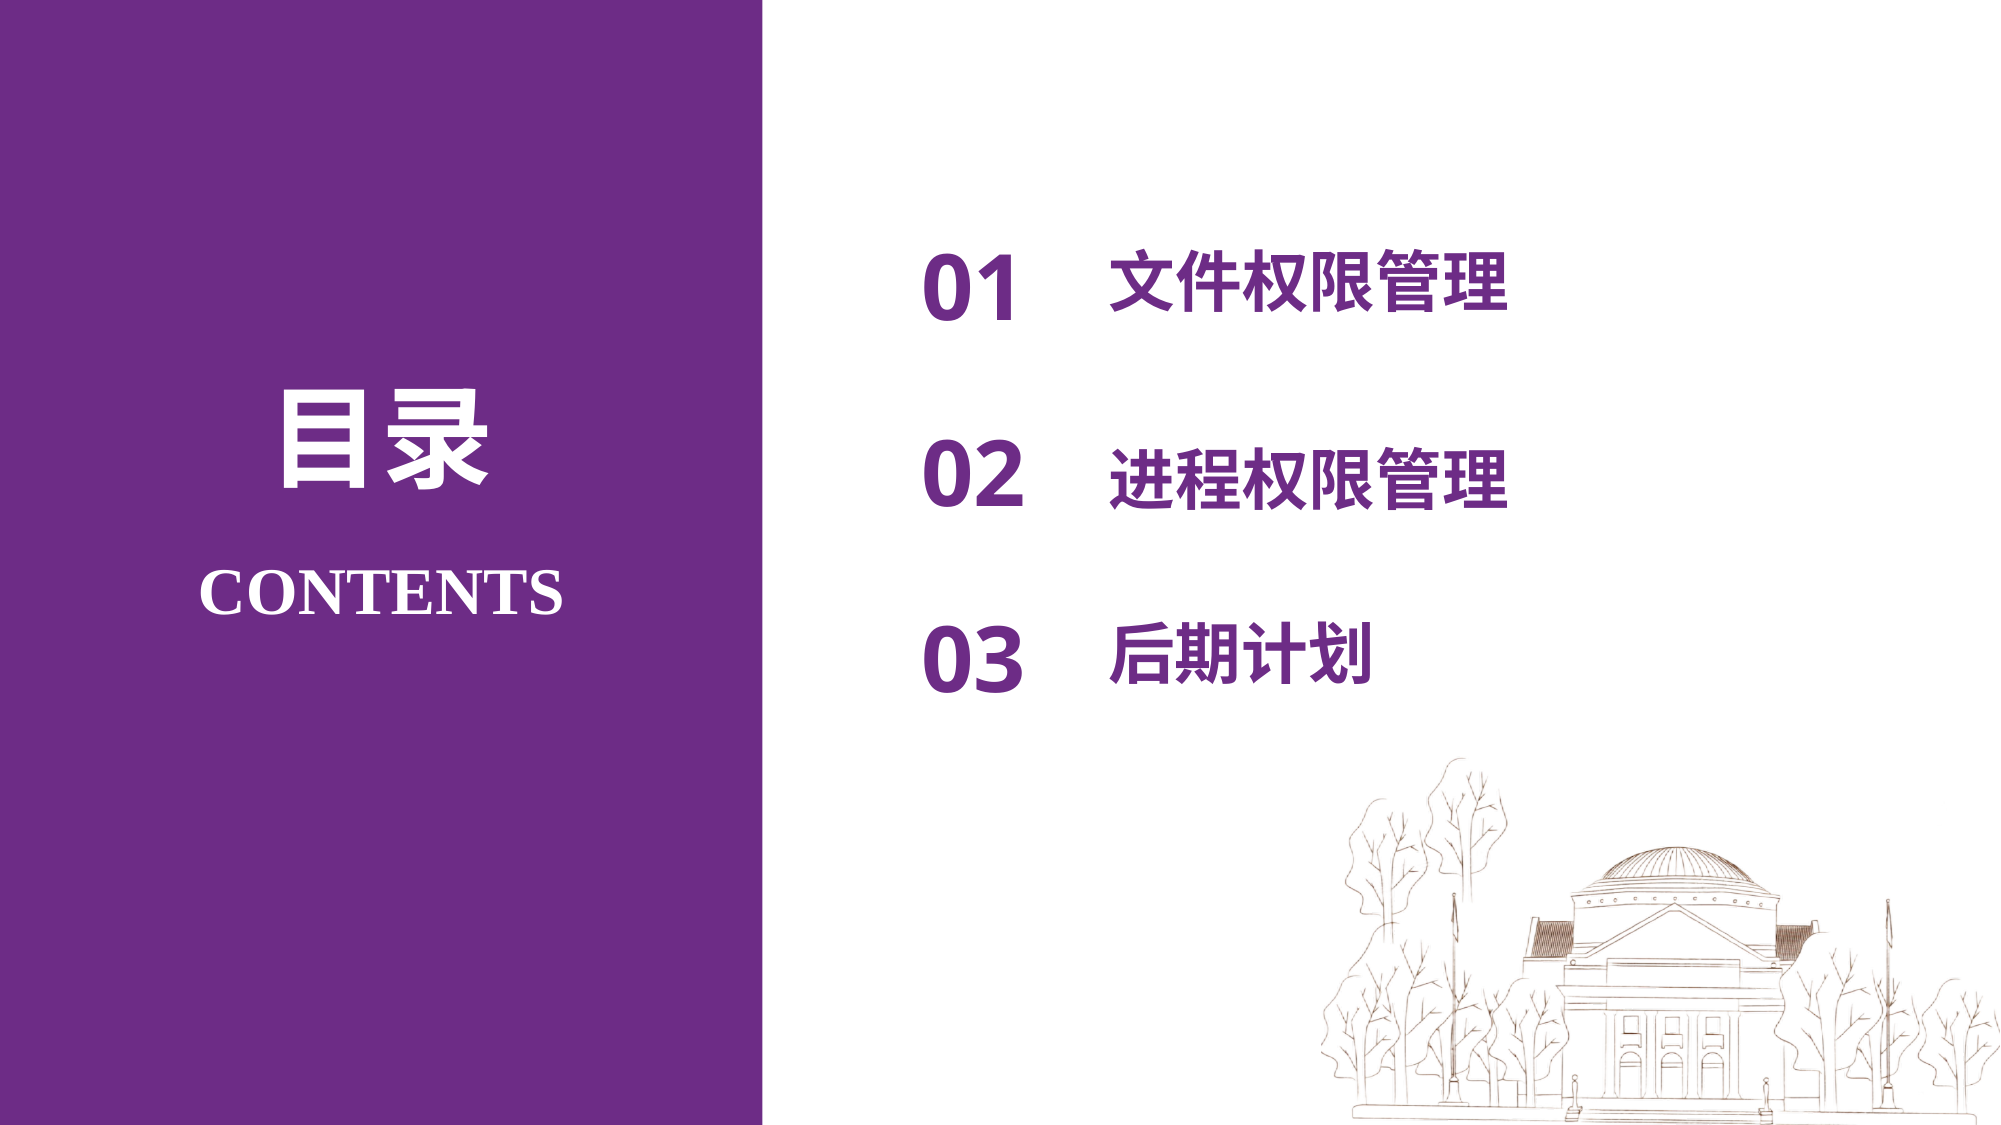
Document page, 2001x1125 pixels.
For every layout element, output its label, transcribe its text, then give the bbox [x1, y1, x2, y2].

text_box 目录 [203, 359, 559, 510]
text_box 进程权限管理 [1093, 430, 1527, 534]
picture [1321, 727, 2000, 1125]
text_box 文件权限管理 [1093, 232, 1527, 336]
text_box 02 [906, 407, 1111, 585]
text_box CONTENTS [135, 540, 628, 636]
text_box [0, 0, 763, 1125]
text_box 01 [906, 221, 1111, 399]
text_box 03 [906, 593, 1111, 772]
text_box 后期计划 [1093, 604, 1526, 708]
